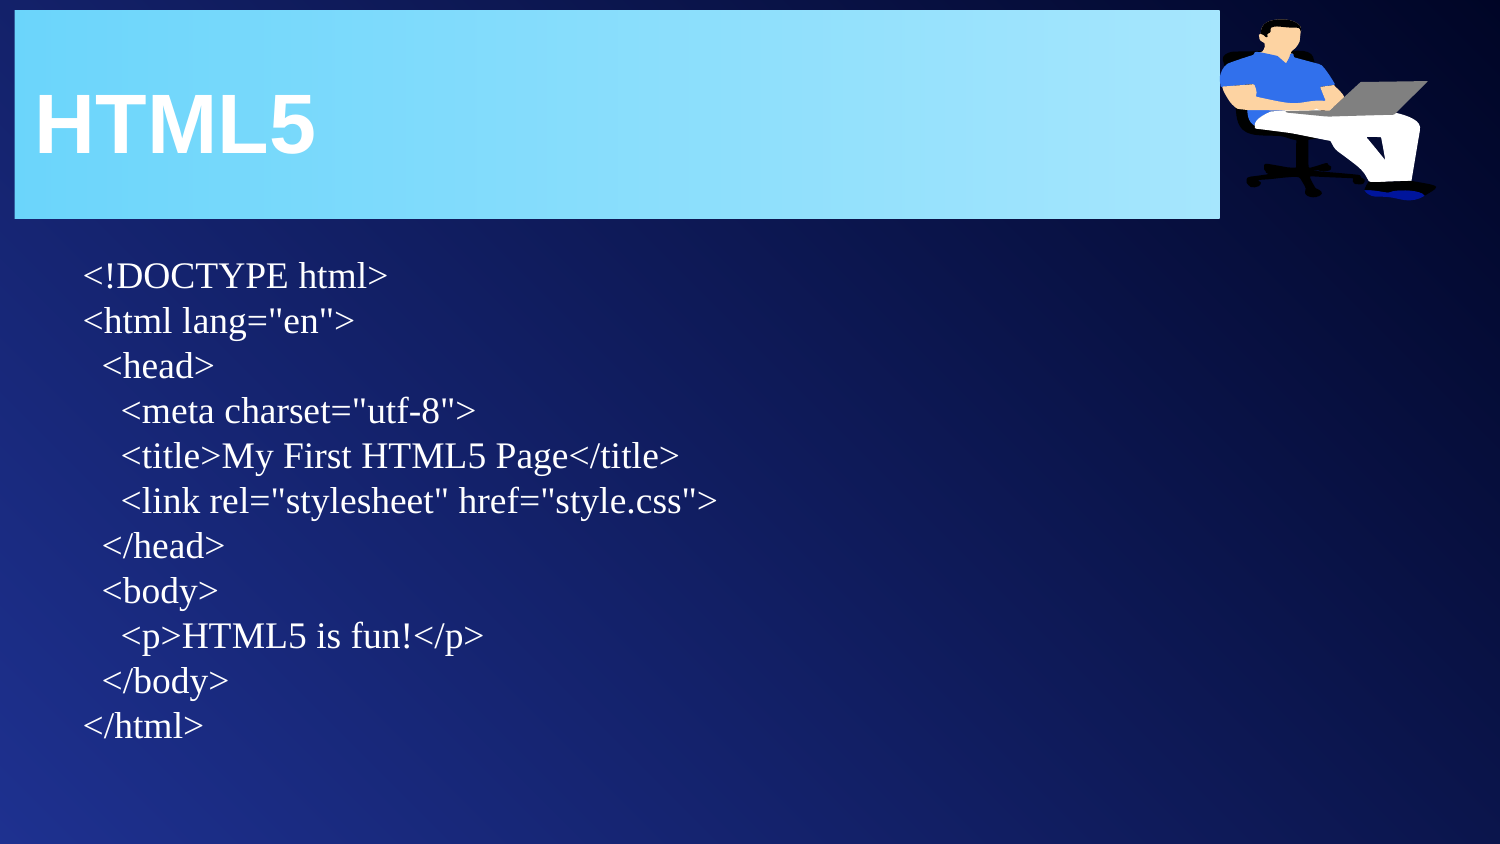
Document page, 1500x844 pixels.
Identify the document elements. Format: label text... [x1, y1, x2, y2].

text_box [14, 10, 1437, 219]
list <!DOCTYPE html> <html lang="en"> <head> <meta charset="utf-8"> <title>My First HTML5 Page</title> <link rel="stylesheet" href="style.css"> </head> <body> <p>HTML5 is fun!</p> </body> </html> [44, 235, 1395, 821]
